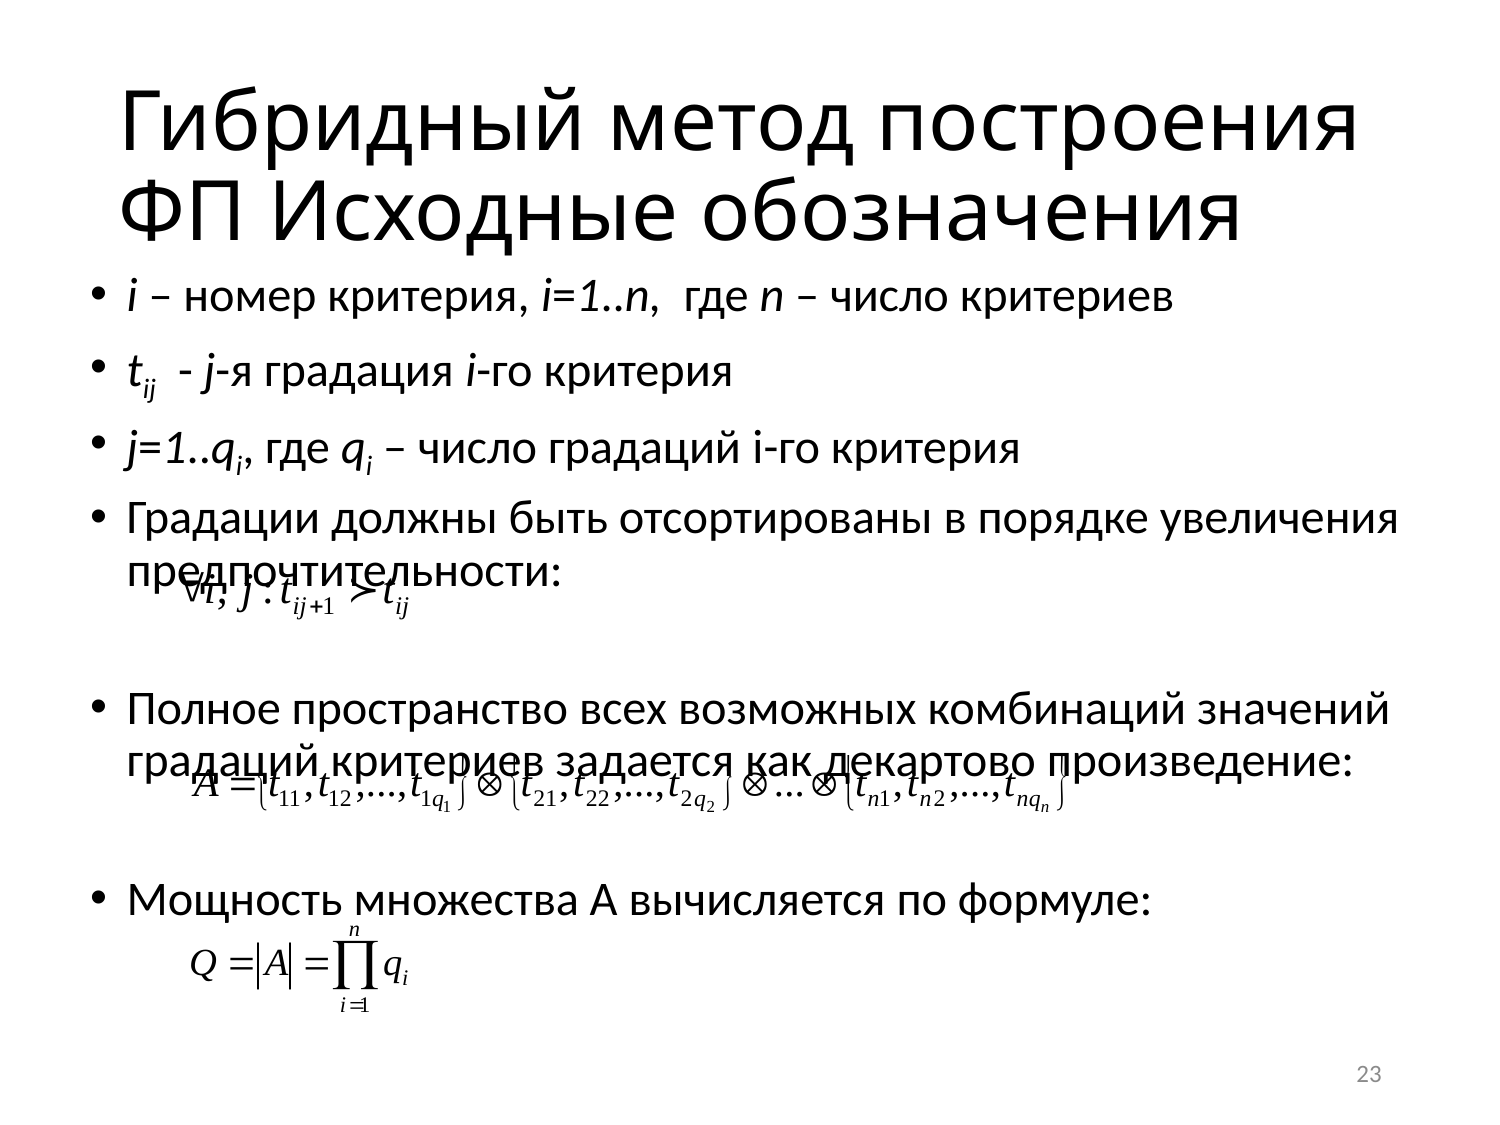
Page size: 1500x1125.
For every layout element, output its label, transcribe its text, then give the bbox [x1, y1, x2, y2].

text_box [184, 755, 1075, 820]
slide_number 23 [1059, 1042, 1397, 1103]
list i – номер критерия, i=1..n, где n – число критериев tij - j-я градация i-го критерия j=1..qi, где qi – число градаций i-го критерия Градации должны быть отсортированы в порядке увеличения предпочтительности: Полное пространство всех возможных комбинаций значений градаций критериев задается как декартово произведение: Мощность множества А вычисляется по формуле: [75, 262, 1425, 947]
title Гибридный метод построения ФП Исходные обозначения [103, 59, 1397, 262]
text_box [167, 559, 419, 630]
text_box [184, 911, 419, 1021]
